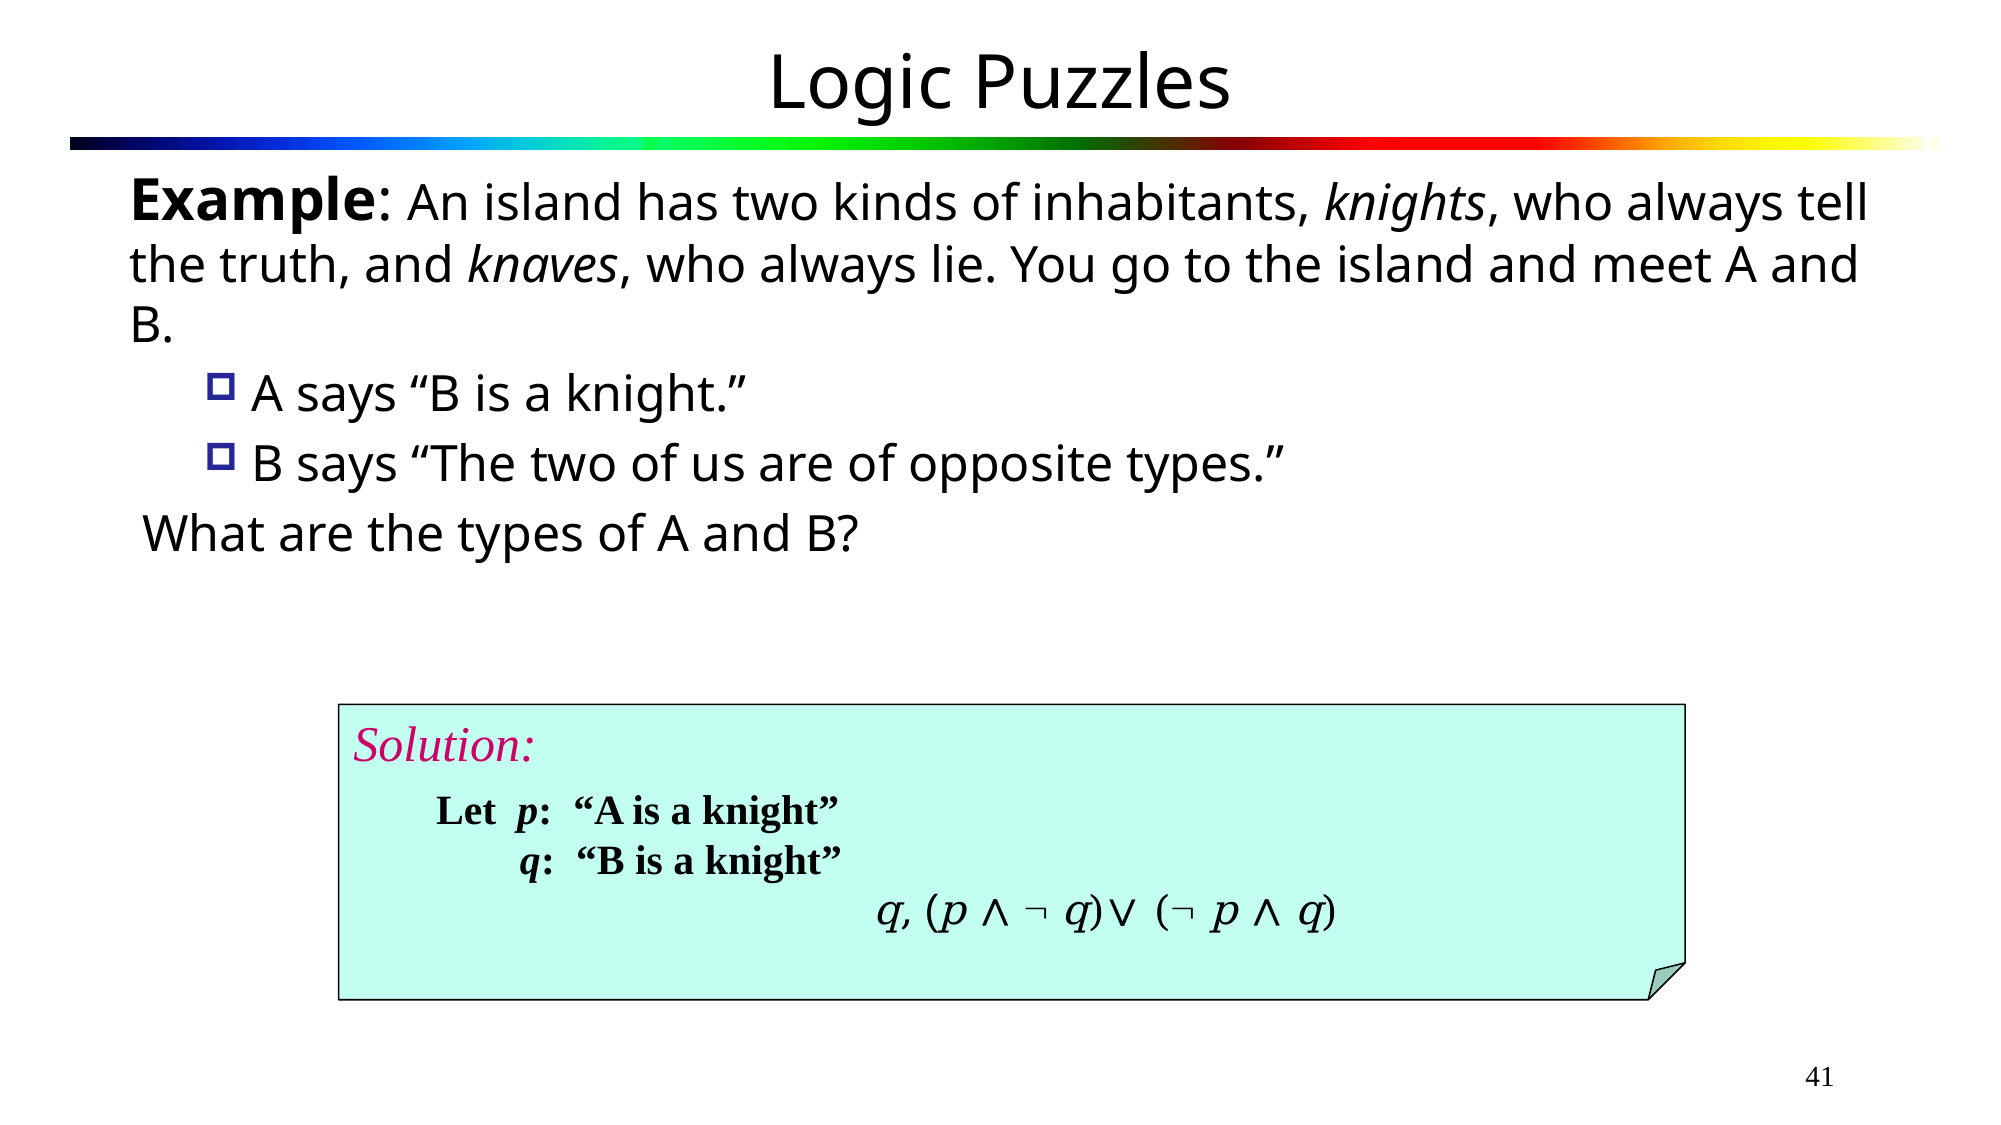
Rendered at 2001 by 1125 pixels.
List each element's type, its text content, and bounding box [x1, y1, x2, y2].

slide_number 41 [1533, 1049, 1851, 1101]
picture [504, 137, 1938, 150]
title Logic Puzzles [149, 18, 1850, 138]
text_box Solution: [338, 704, 1686, 1000]
text_box Let p: “A is a knight” q: “B is a knight” q, (p ∧  q)∨ ( p ∧ q) [421, 775, 1651, 941]
list Example: An island has two kinds of inhabitants, knights, who always tell the truth, and knaves, who always lie. You go to the island and meet A and B. A says “B is a knight.” B says “The two of us are of opposite types.” What are the types of A and B? [114, 154, 1890, 707]
picture [70, 137, 467, 150]
